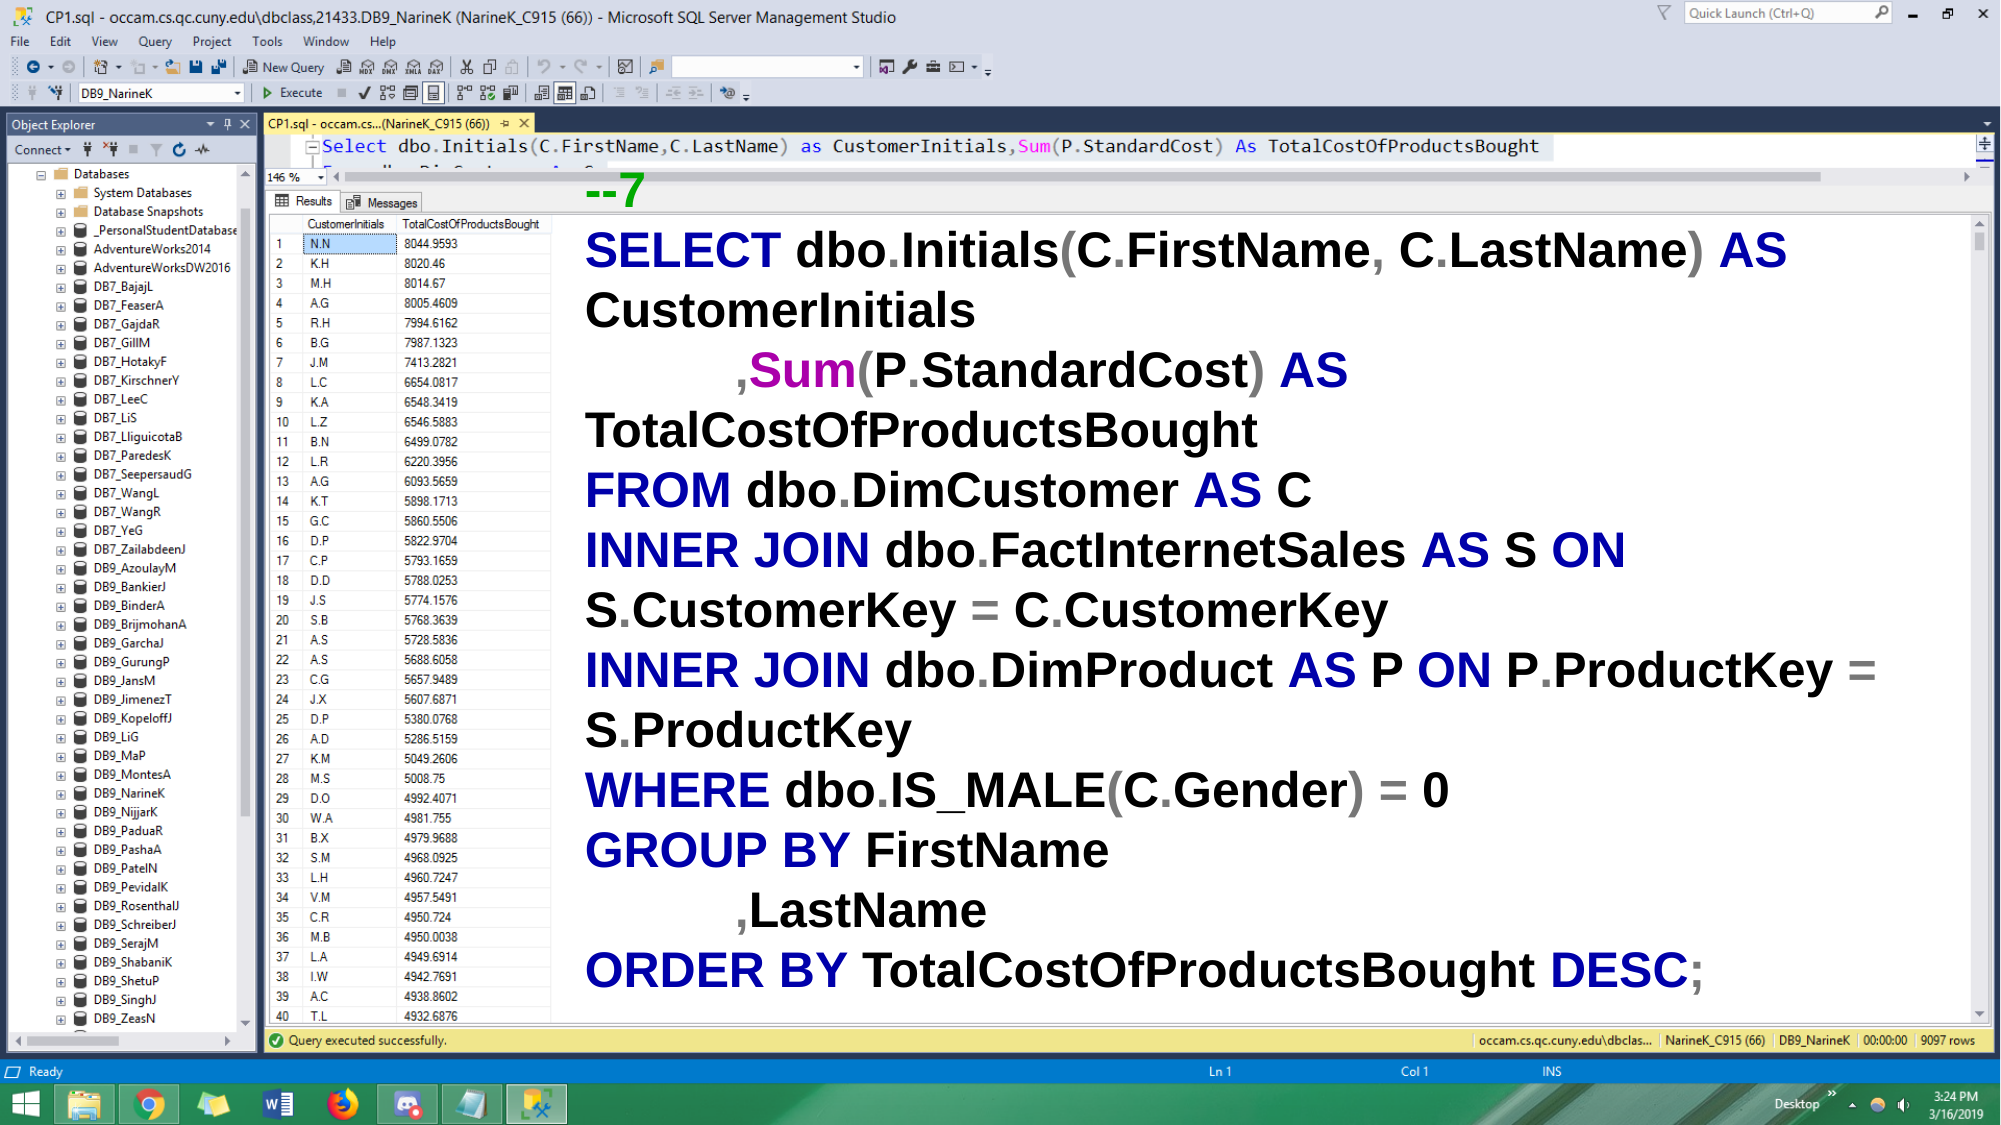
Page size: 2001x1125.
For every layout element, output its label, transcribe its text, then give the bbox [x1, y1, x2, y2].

title --7 SELECT dbo.Initials(C.FirstName, C.LastName) AS CustomerInitials ,Sum(P.StandardCost) AS TotalCostOfProductsBought FROM dbo.DimCustomer AS C INNER JOIN dbo.FactInternetSales AS S ON S.CustomerKey = C.CustomerKey INNER JOIN dbo.DimProduct AS P ON P.ProductKey = S.ProductKey WHERE dbo.IS_MALE(C.Gender) = 0 GROUP BY FirstName ,LastName ORDER BY TotalCostOfProductsBought DESC; [564, 137, 1932, 1020]
picture [0, 0, 2001, 1125]
